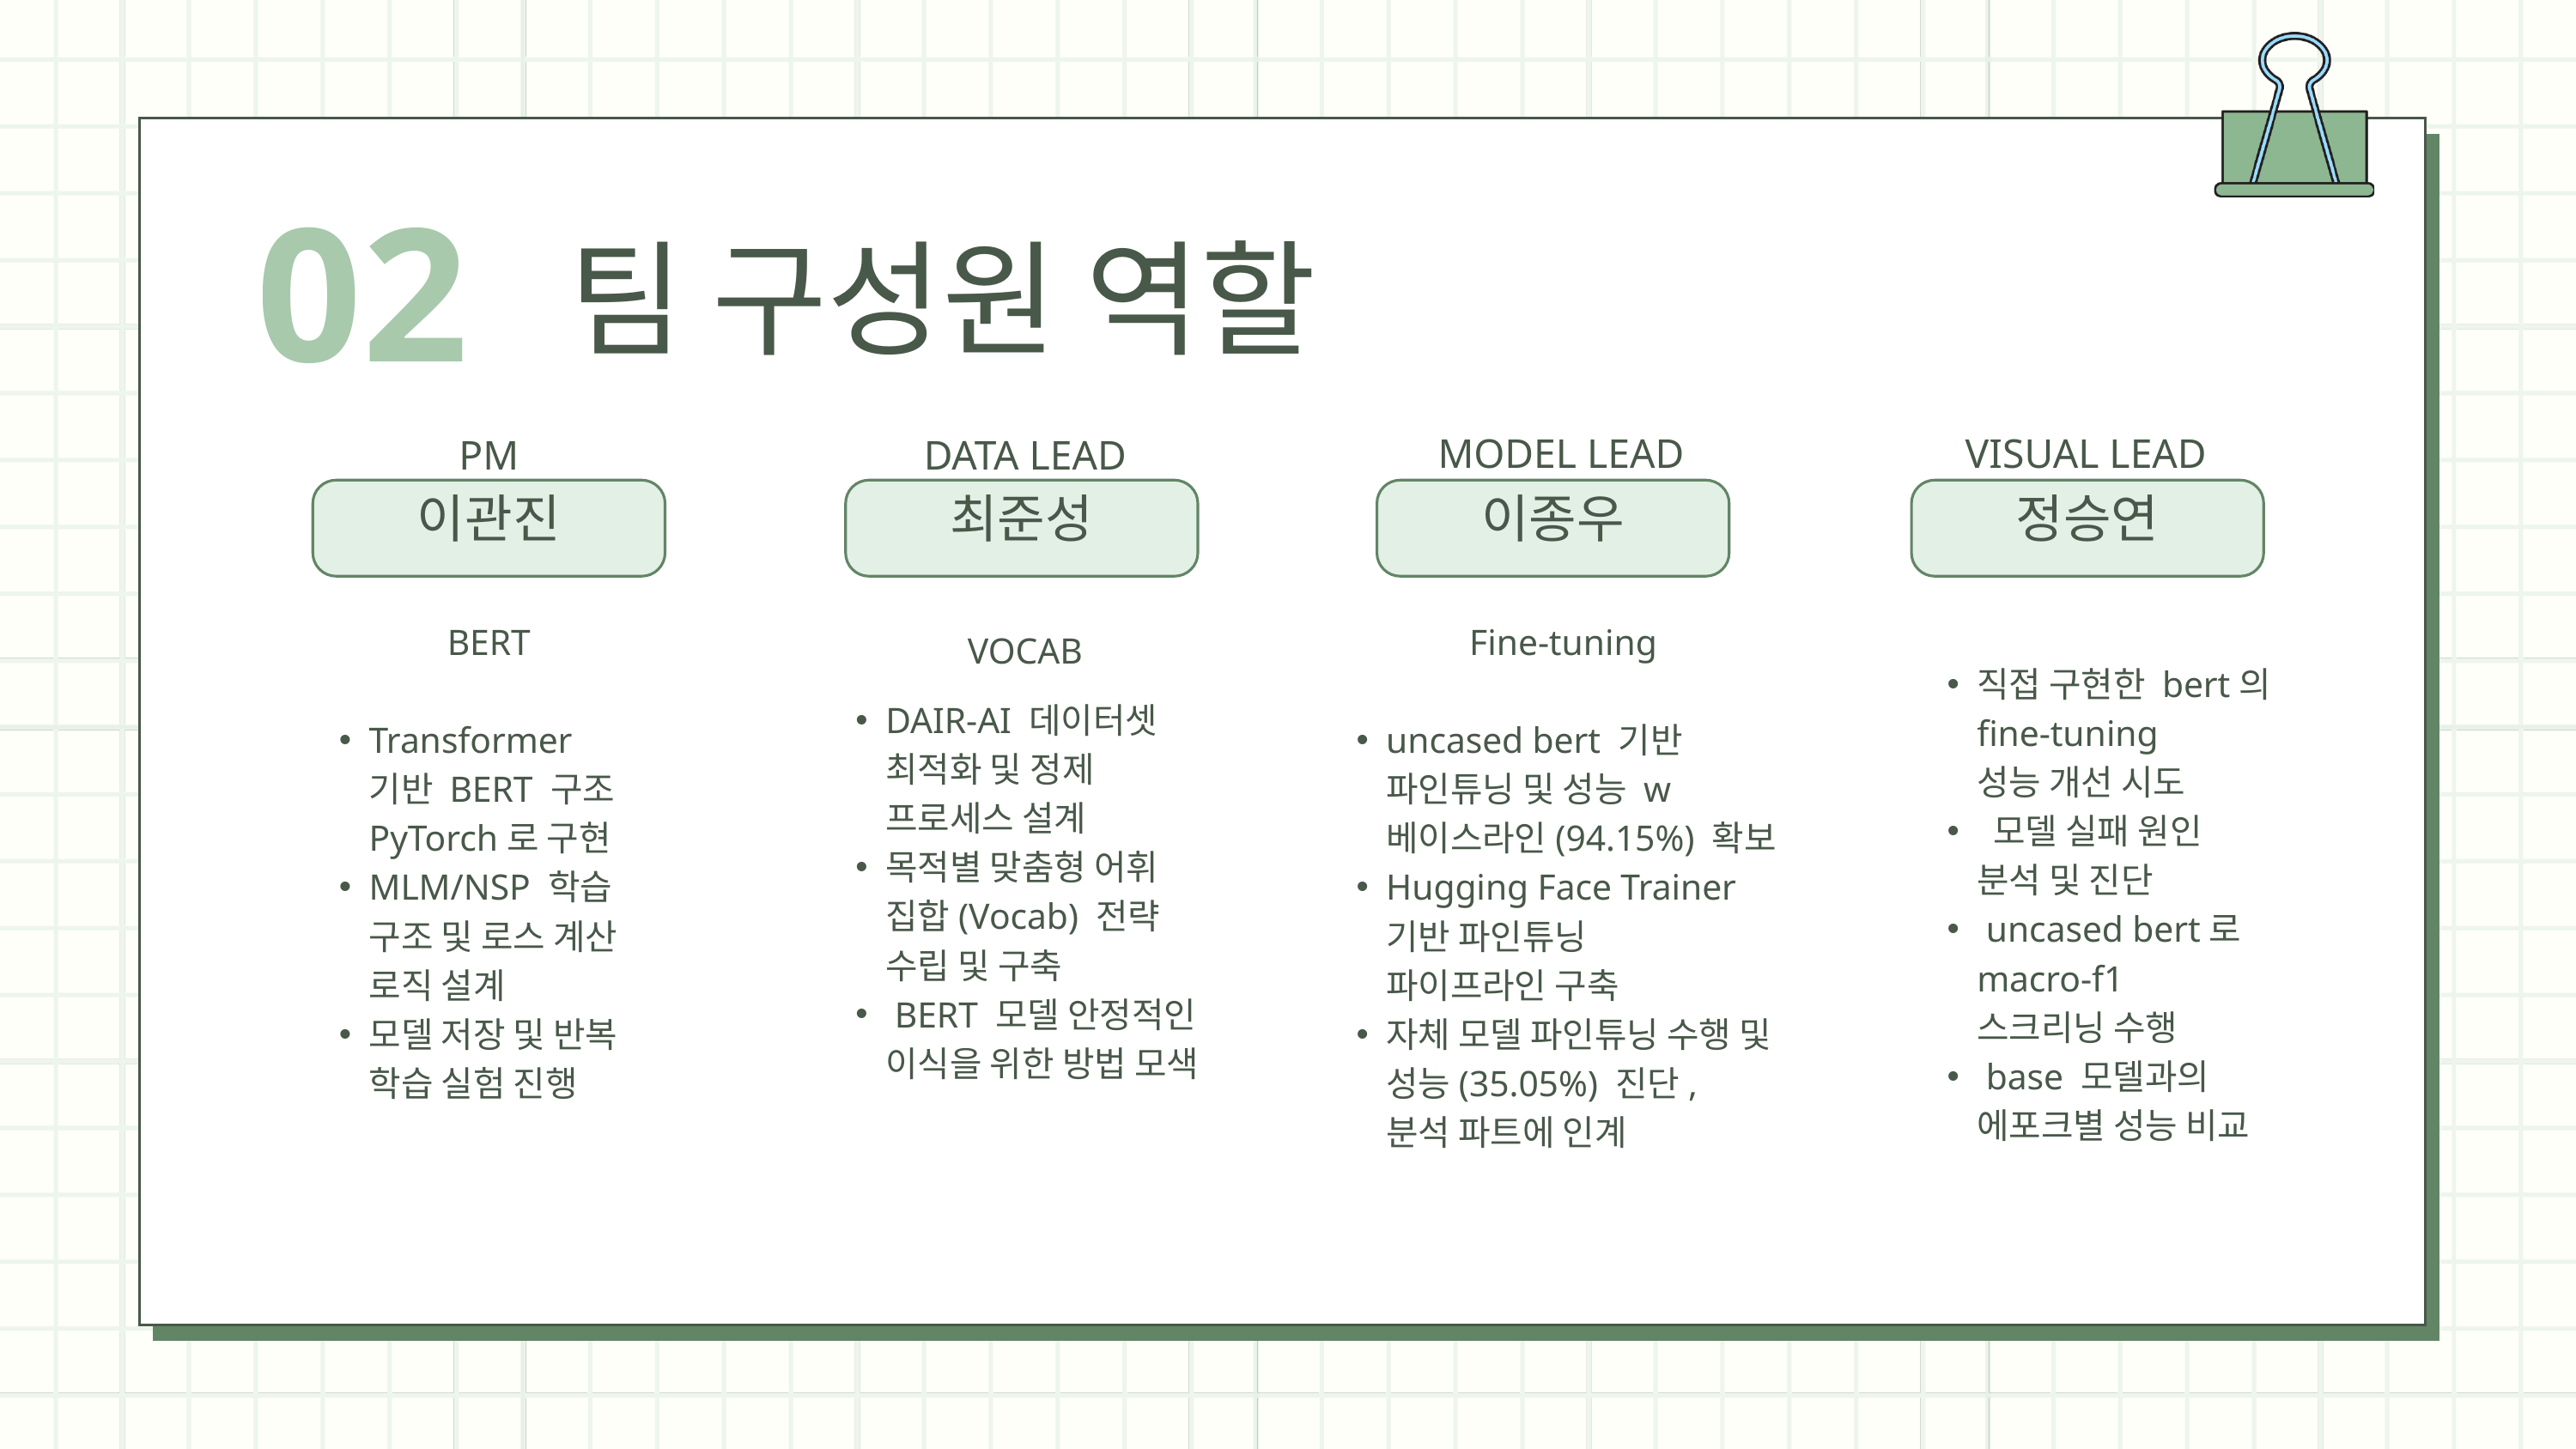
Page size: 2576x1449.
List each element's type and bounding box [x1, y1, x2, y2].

text_box [0, 0, 2576, 1449]
text_box [139, 118, 2439, 1341]
text_box [1376, 480, 1729, 577]
text_box [845, 480, 1199, 577]
text_box [1911, 480, 2264, 577]
text_box [313, 480, 665, 577]
